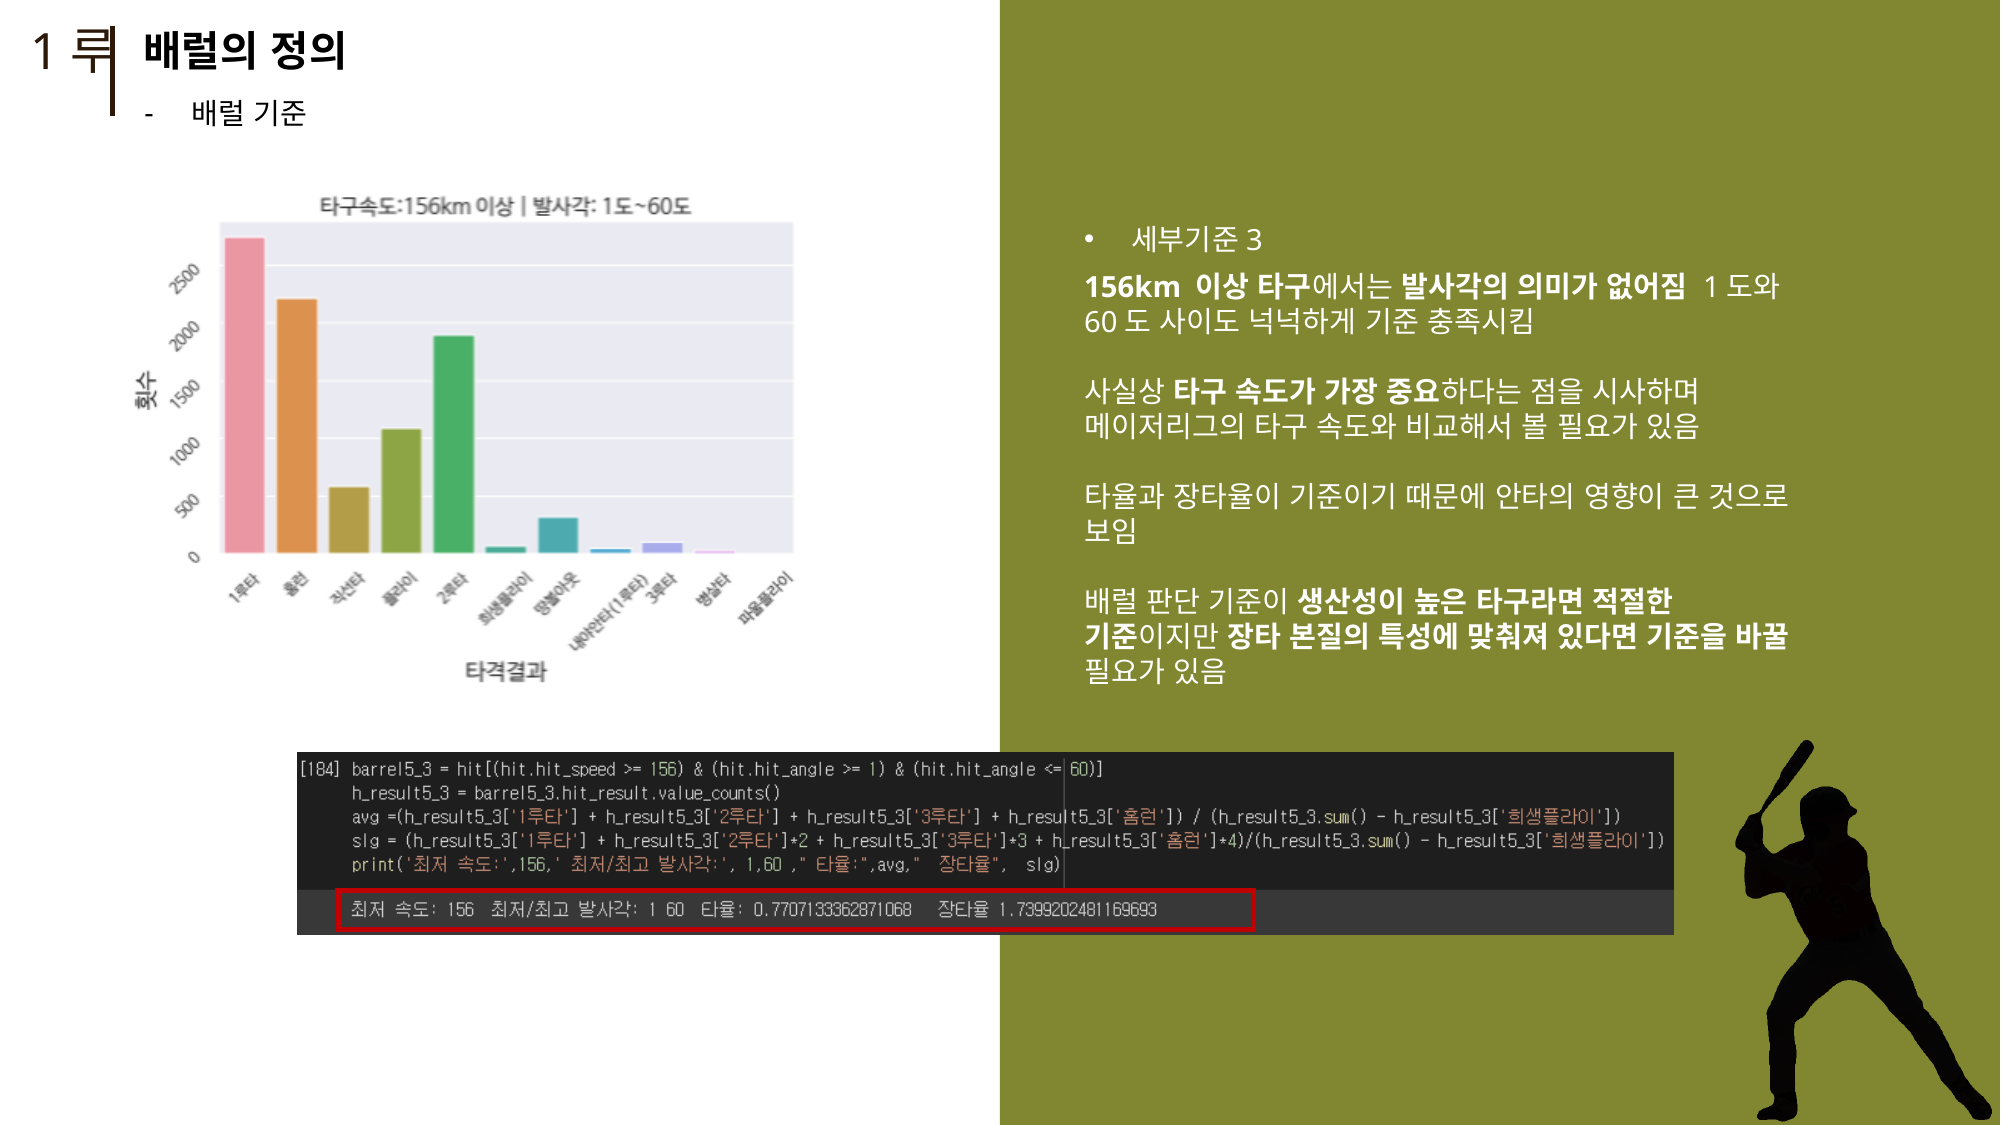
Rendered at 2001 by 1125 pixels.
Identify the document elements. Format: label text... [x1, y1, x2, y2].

text_box [999, 0, 2000, 1125]
picture [129, 189, 805, 690]
text_box 세부기준3 156km 이상 타구에서는 발사각의 의미가 없어짐 1도와 60도 사이도 넉넉하게 기준 충족시킴 사실상 타구 속도가 가장 중요하다는 점을 시사하며 메이저리그의 타구 속도와 비교해서 볼 필요가 있음 타율과 장타율이 기준이기 때문에 안타의 영향이 큰 것으로 보임 배럴 판단 기준이 생산성이 높은 타구라면 적절한 기준이지만 장타 본질의 특성에 맞춰져 있다면 기준을 바꿀 필요가 있음 [1069, 213, 1827, 696]
text_box 배럴 기준 [129, 87, 1044, 138]
picture [1720, 721, 2000, 1125]
text_box 1루 [15, 11, 203, 87]
text_box 배럴의 정의 [128, 17, 805, 82]
picture [296, 751, 1674, 935]
